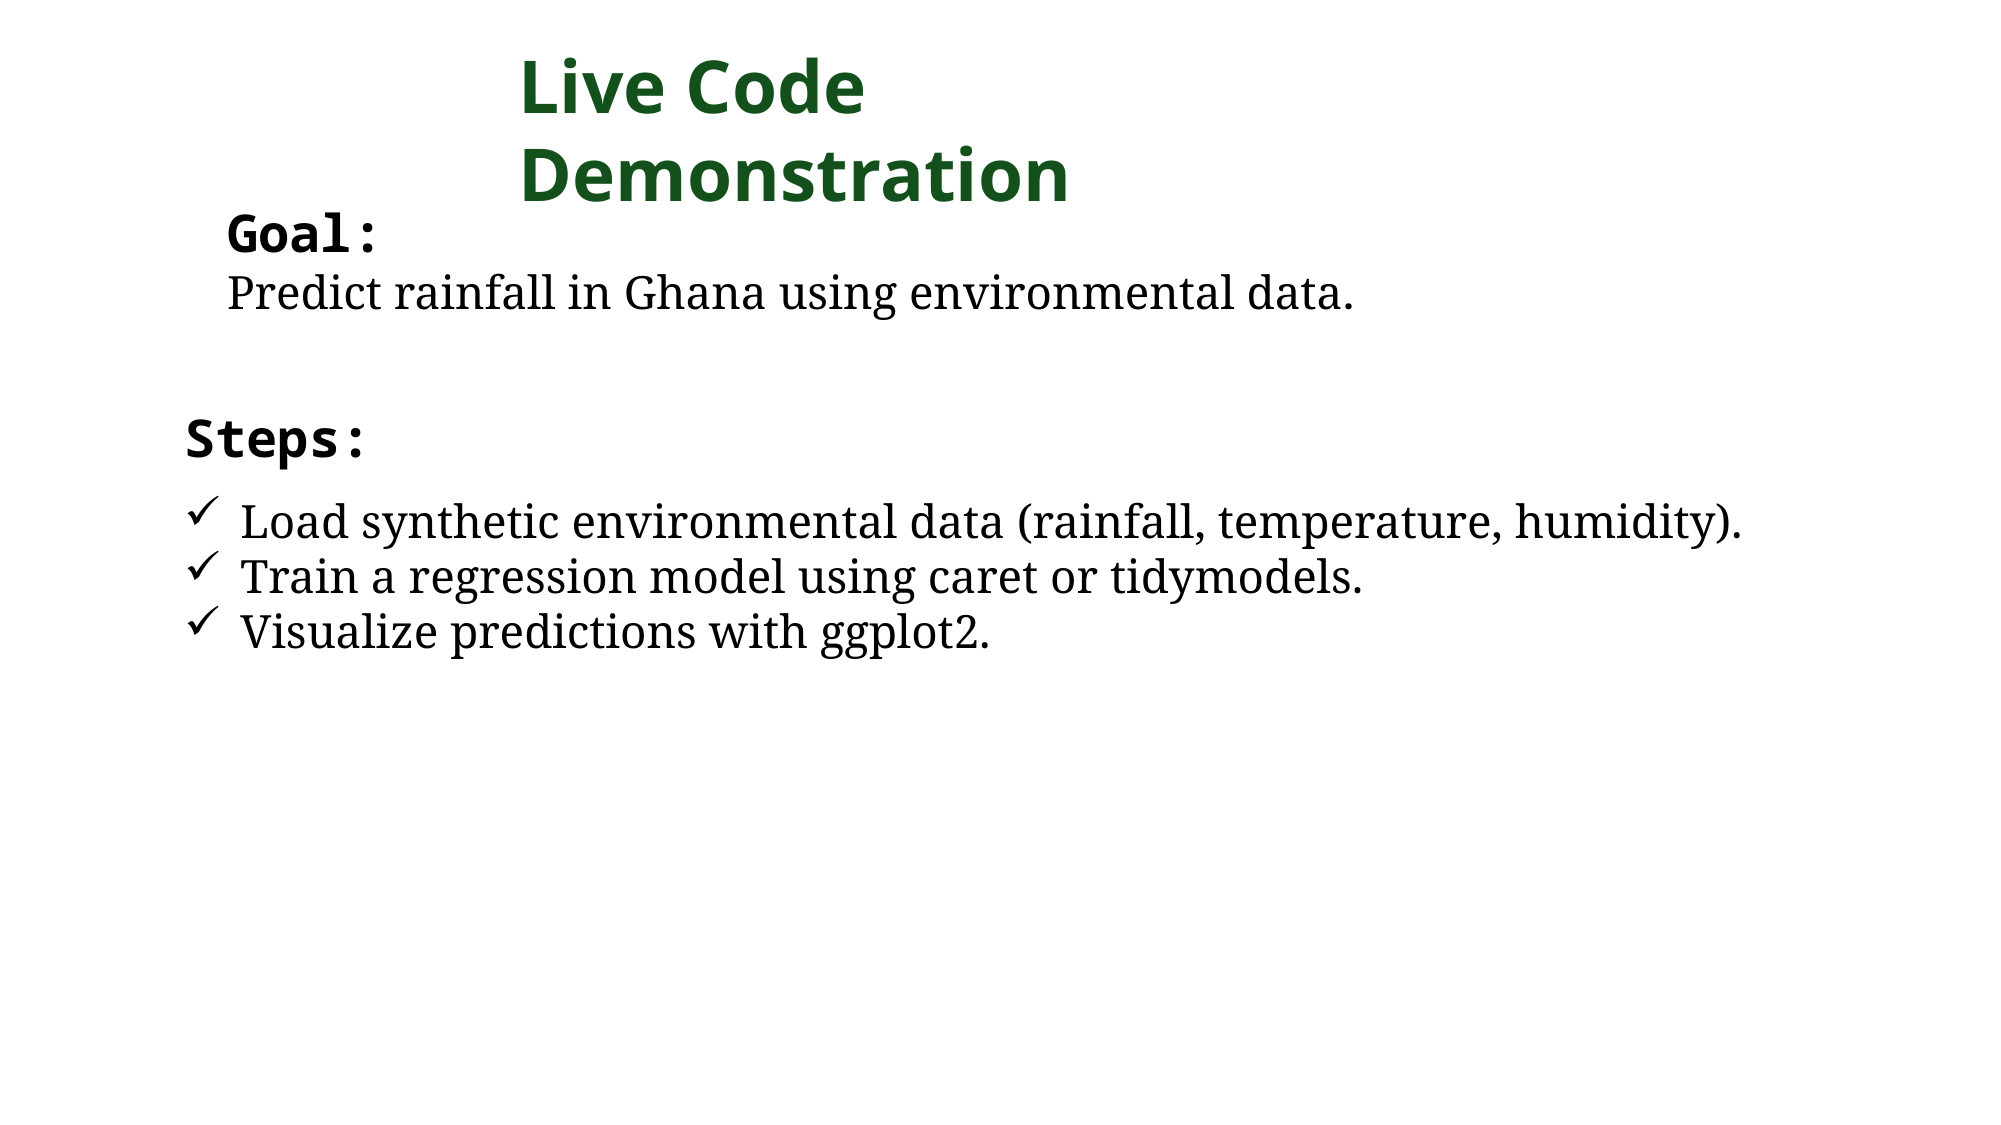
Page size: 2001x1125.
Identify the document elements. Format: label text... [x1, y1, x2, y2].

text_box Steps: Load synthetic environmental data (rainfall, temperature, humidity). Train a regression model using caret or tidymodels. Visualize predictions with ggplot2. [169, 397, 1759, 666]
text_box Live Code Demonstration [503, 33, 1336, 193]
text_box Goal: Predict rainfall in Ghana using environmental data. [212, 193, 1788, 371]
